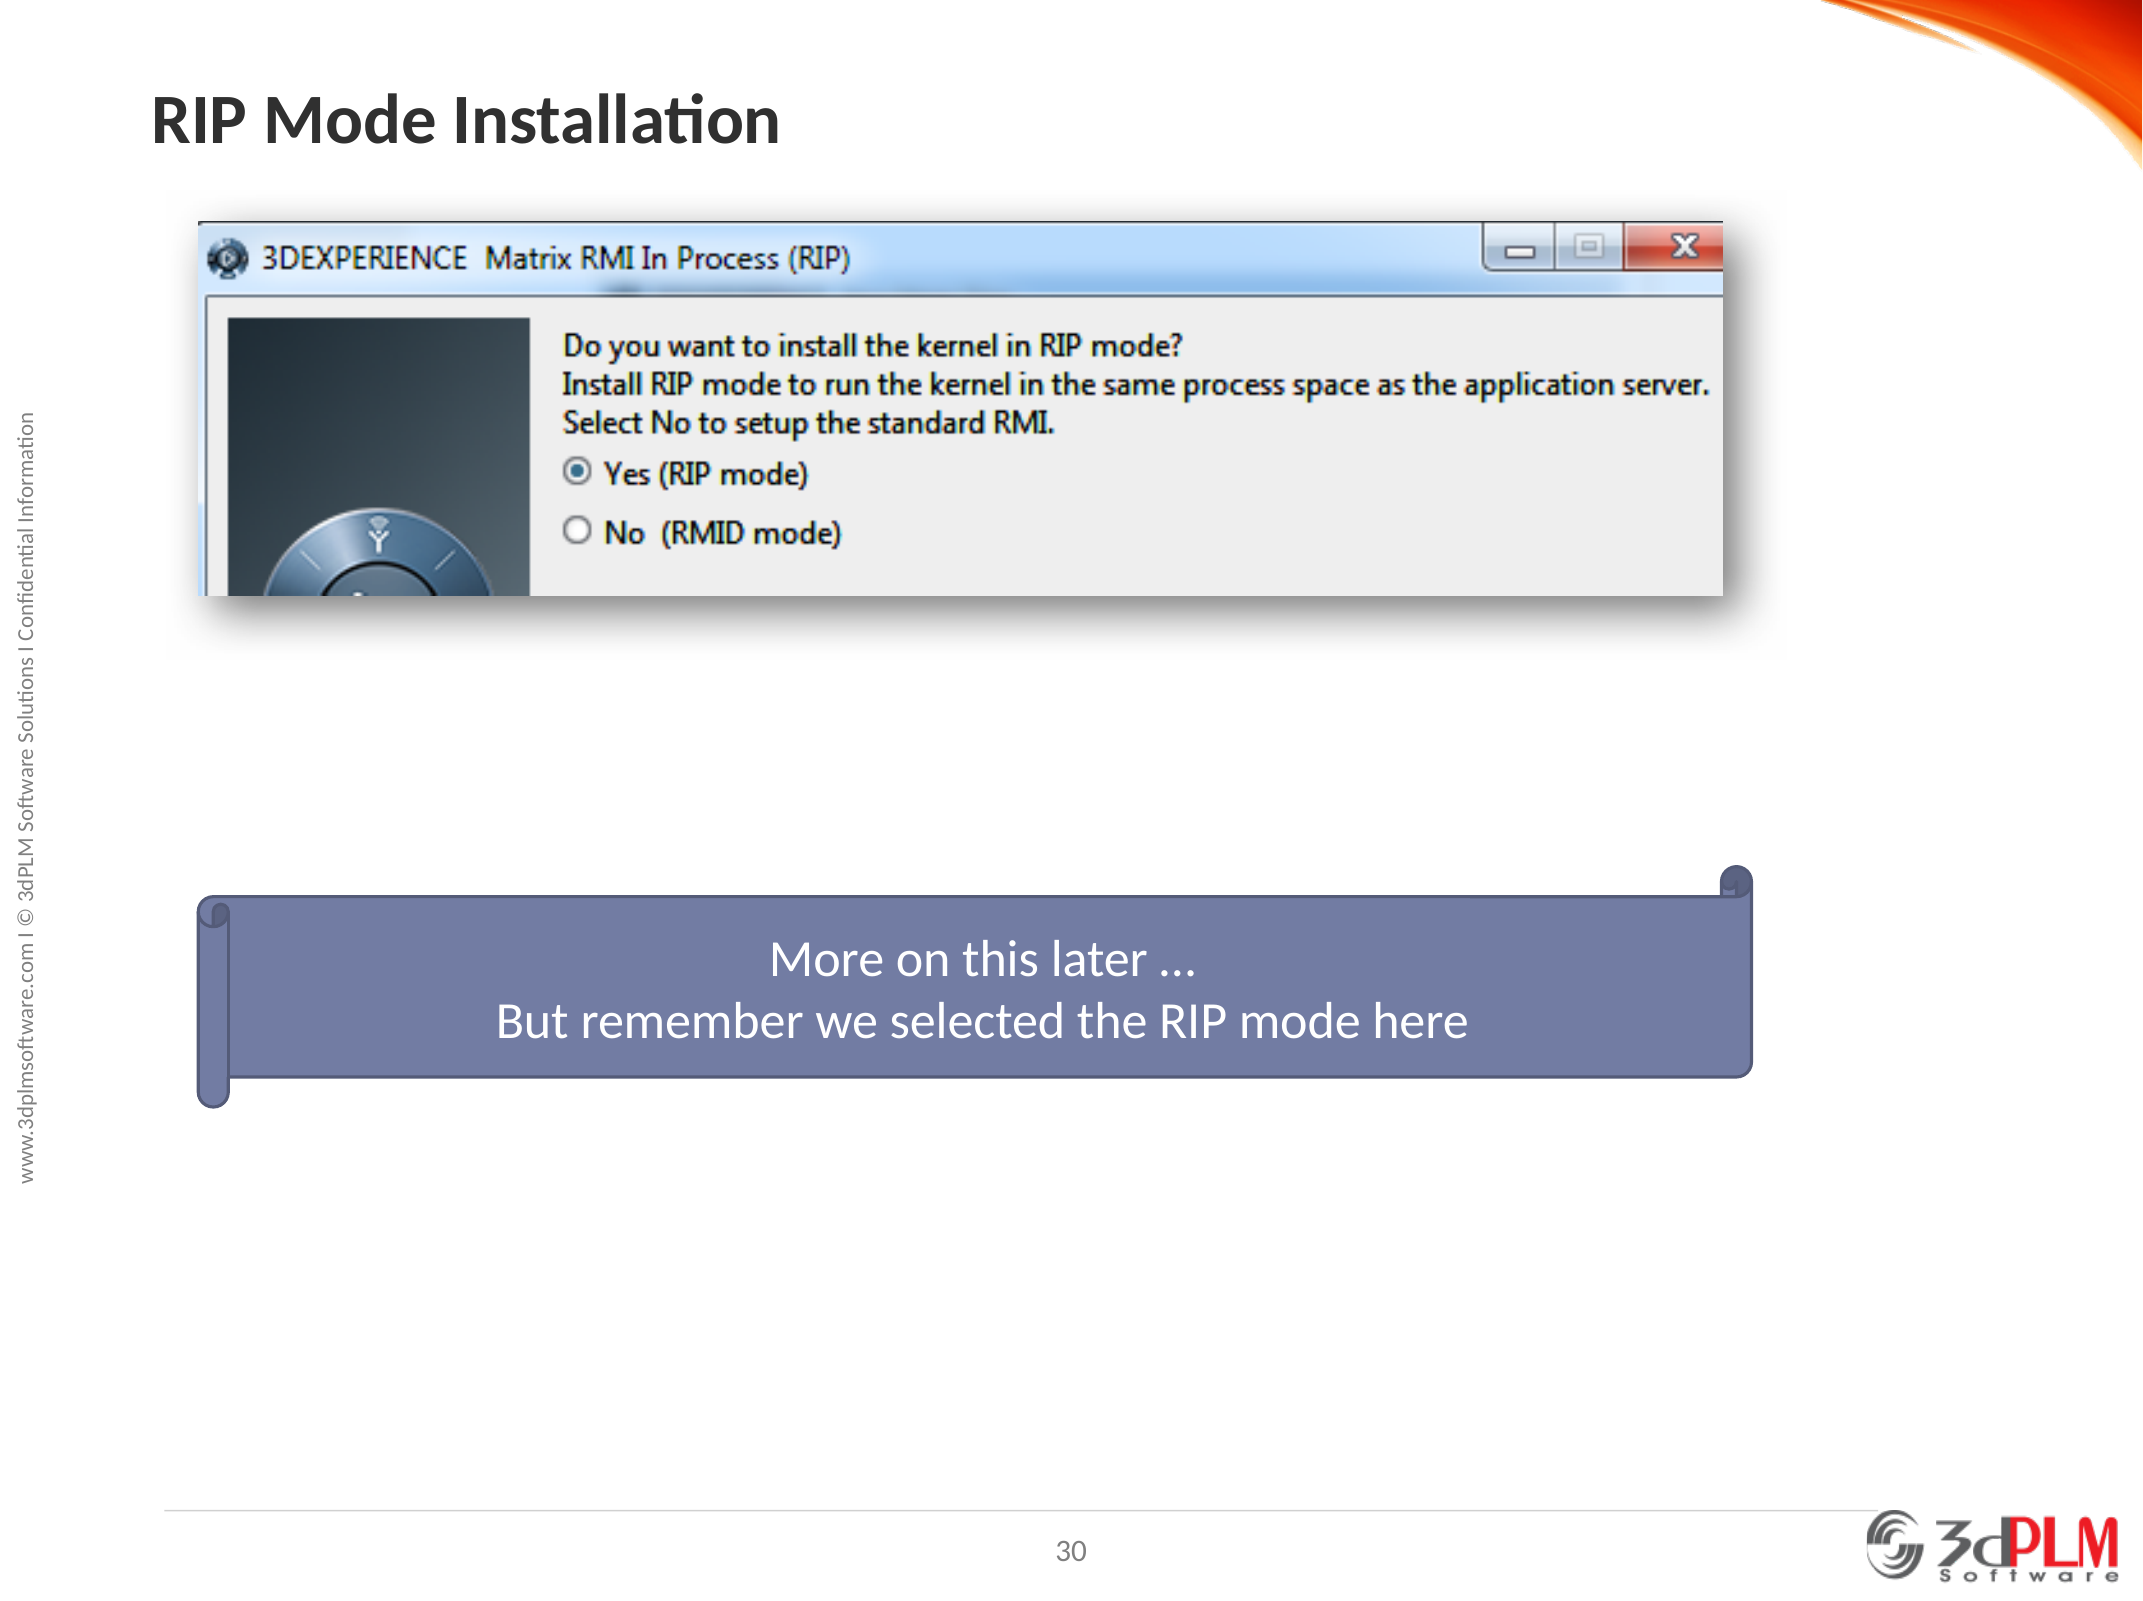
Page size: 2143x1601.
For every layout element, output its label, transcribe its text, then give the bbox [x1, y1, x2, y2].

picture [1866, 1510, 2119, 1585]
picture [197, 221, 1723, 596]
title RIP Mode Installation [128, 51, 1950, 180]
text_box More on this later … But remember we selected the RIP mode here [196, 865, 1754, 1109]
picture [1820, 0, 2143, 173]
